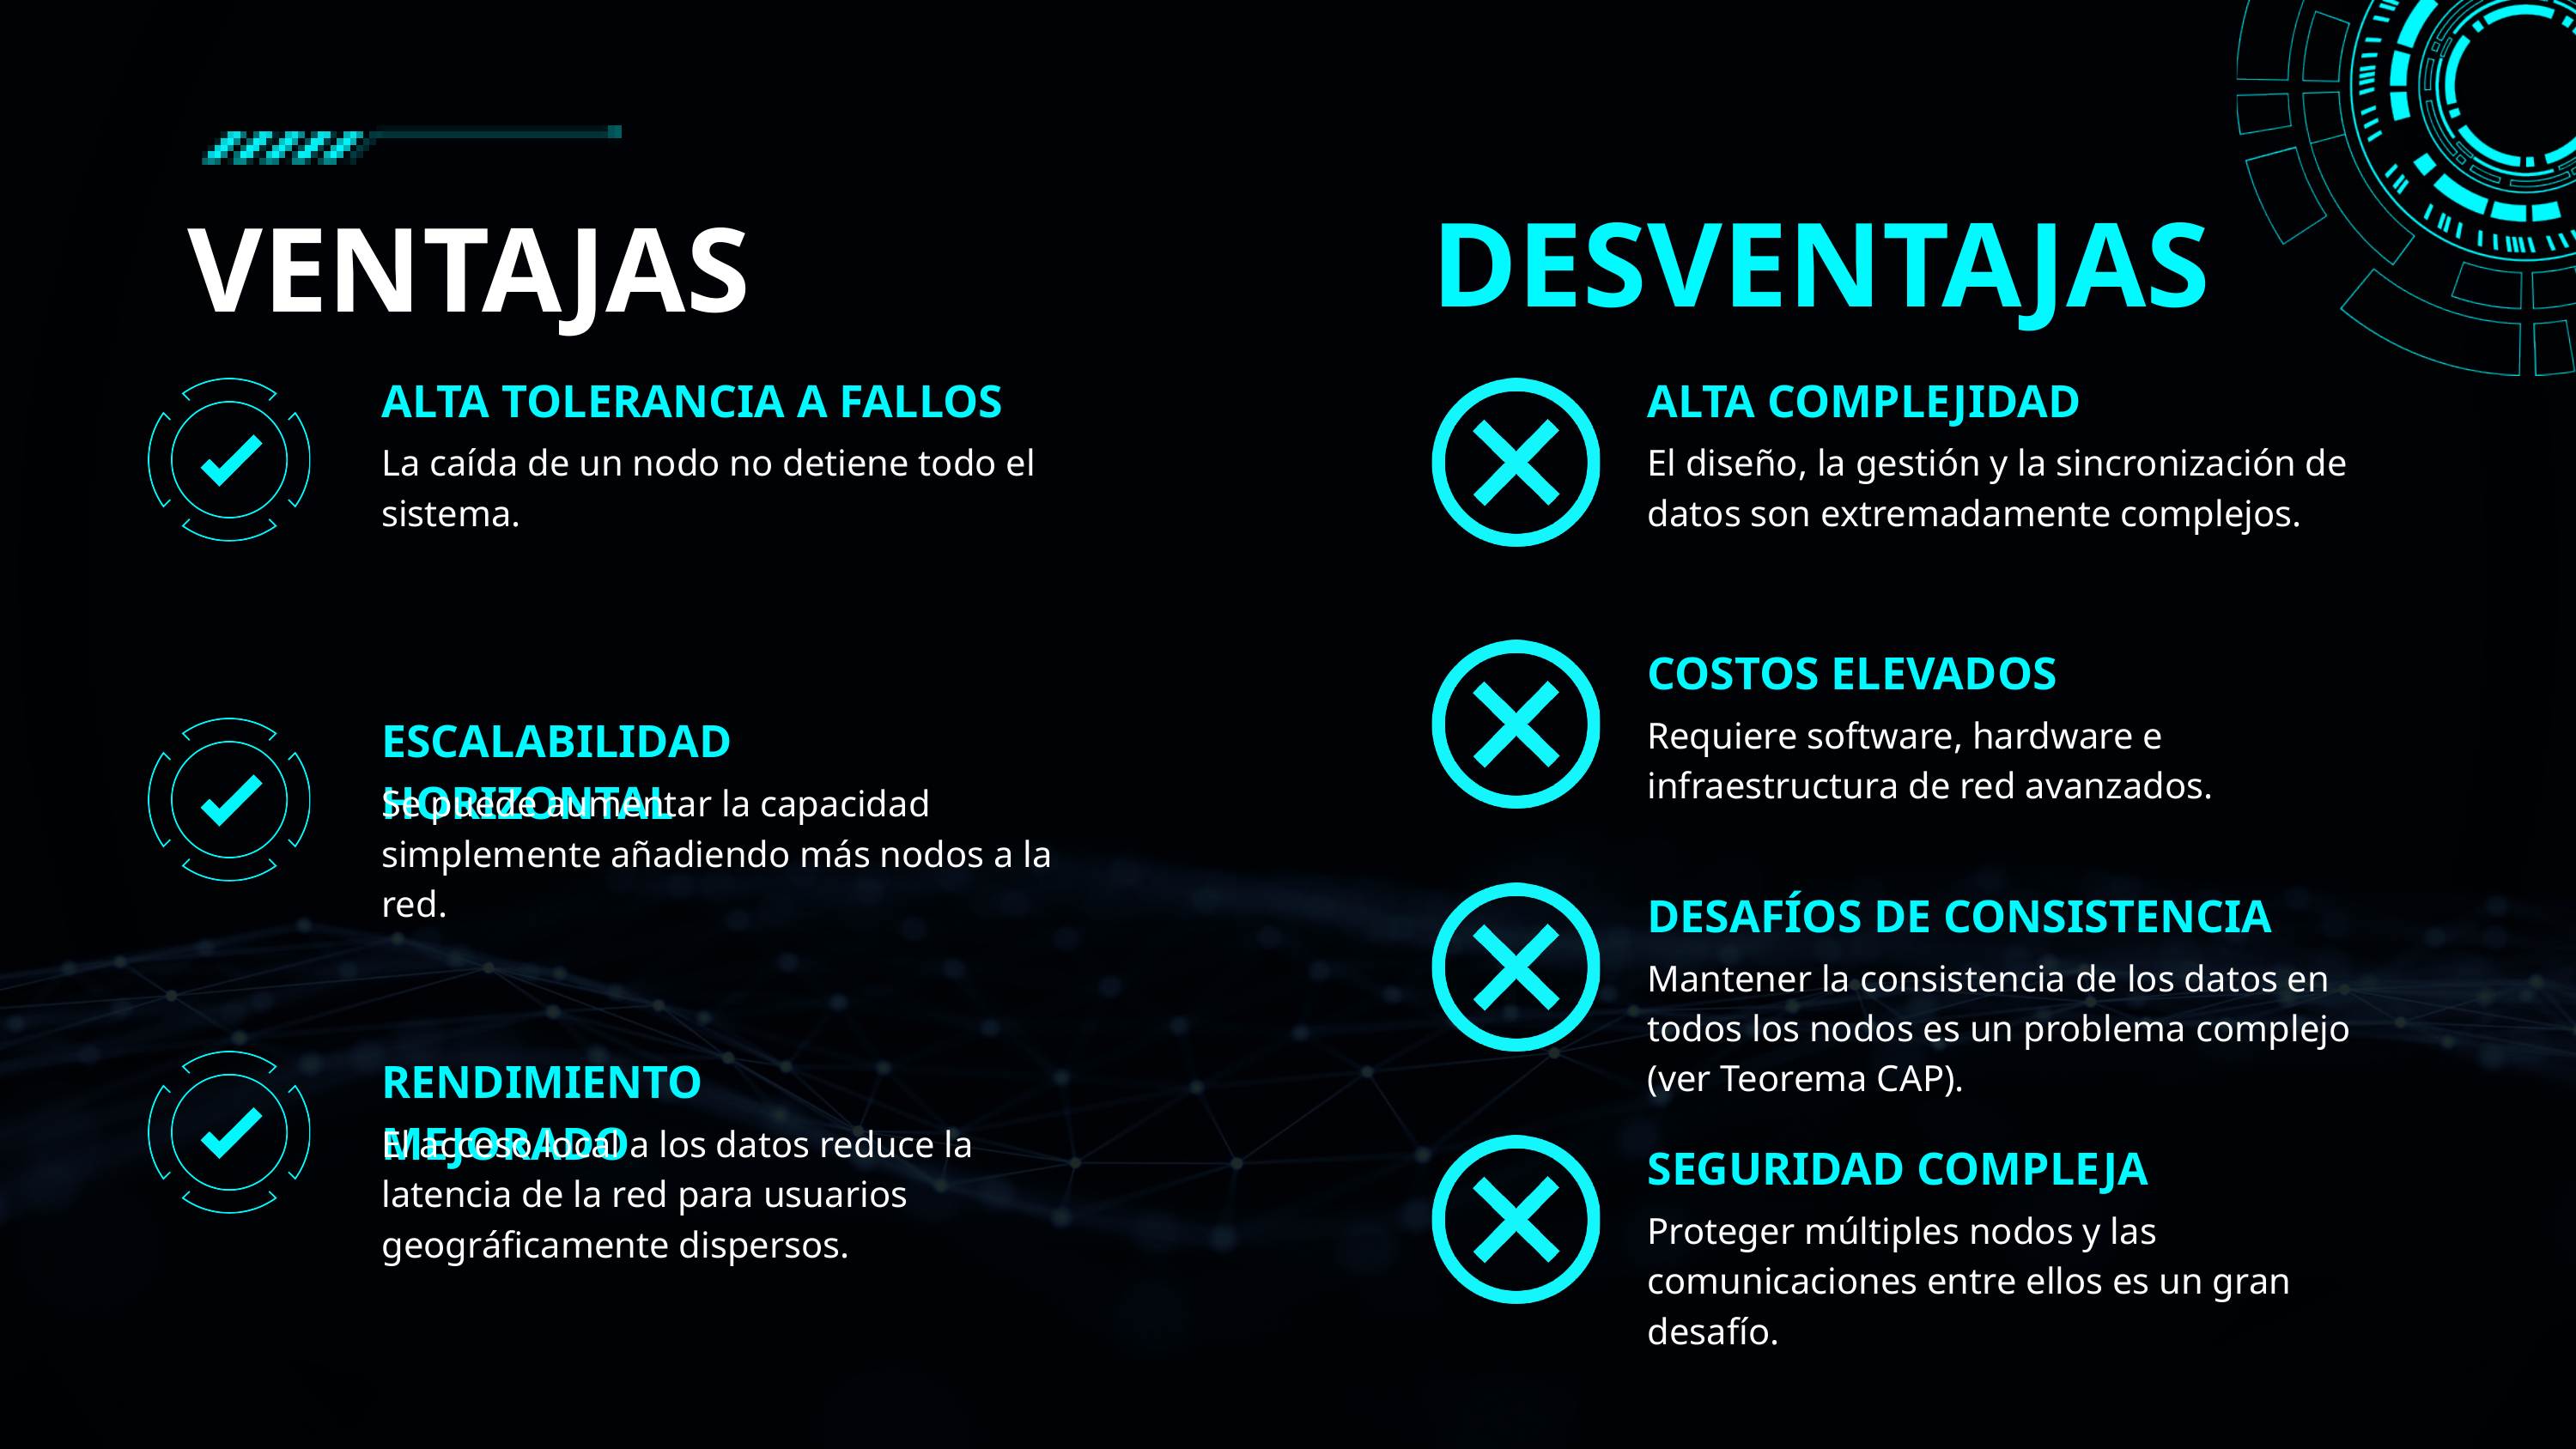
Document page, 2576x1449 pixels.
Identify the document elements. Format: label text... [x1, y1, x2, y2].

text_box [1431, 1135, 1601, 1304]
text_box [147, 718, 311, 882]
text_box ALTA TOLERANCIA A FALLOS [381, 363, 1018, 427]
text_box SEGURIDAD COMPLEJA [1647, 1131, 2284, 1194]
text_box [1431, 882, 1601, 1052]
text_box VENTAJAS [187, 200, 1098, 336]
text_box RENDIMIENTO MEJORADO [381, 1044, 963, 1114]
text_box ALTA COMPLEJIDAD [1647, 363, 2284, 427]
text_box [1431, 640, 1601, 809]
text_box [202, 125, 622, 165]
text_box DESVENTAJAS [1431, 195, 2343, 330]
text_box El acceso local a los datos reduce la latencia de la red para usuarios geográficamente dispersos. [381, 1114, 1098, 1265]
text_box [147, 378, 311, 542]
text_box Proteger múltiples nodos y las comunicaciones entre ellos es un gran desafío. [1647, 1201, 2364, 1352]
text_box Se puede aumentar la capacidad simplemente añadiendo más nodos a la red. [381, 773, 1098, 925]
text_box DESAFÍOS DE CONSISTENCIA [1647, 878, 2284, 942]
text_box Requiere software, hardware e infraestructura de red avanzados. [1647, 706, 2364, 806]
text_box [147, 1051, 311, 1214]
text_box [0, 0, 2576, 1449]
text_box La caída de un nodo no detiene todo el sistema. [381, 433, 1098, 534]
text_box Mantener la consistencia de los datos en todos los nodos es un problema complejo (ver Teorema CAP). [1647, 949, 2364, 1100]
text_box ESCALABILIDAD HORIZONTAL [381, 703, 1018, 773]
text_box COSTOS ELEVADOS [1647, 636, 2284, 699]
text_box El diseño, la gestión y la sincronización de datos son extremadamente complejos. [1647, 433, 2364, 534]
text_box [1431, 378, 1601, 547]
text_box [2236, 0, 2576, 376]
